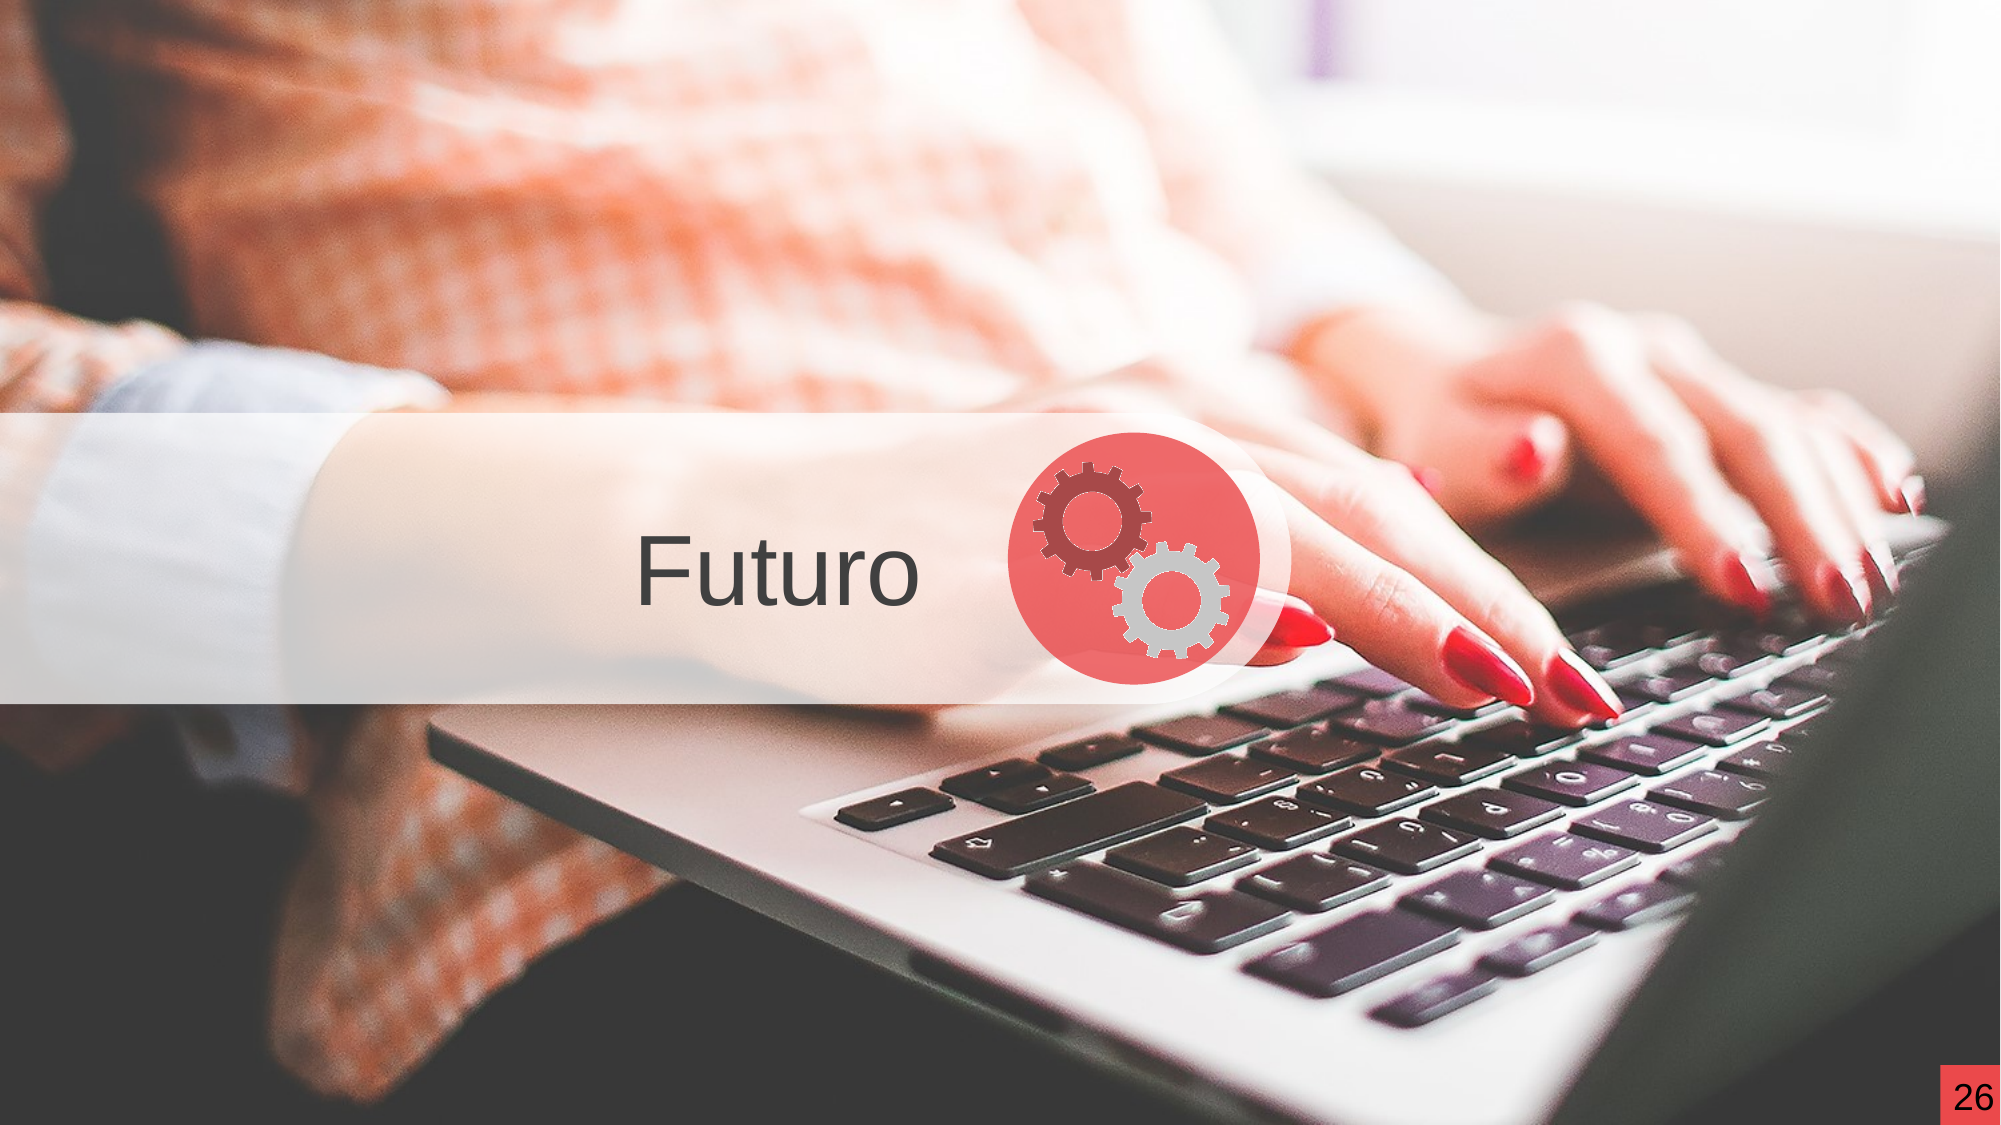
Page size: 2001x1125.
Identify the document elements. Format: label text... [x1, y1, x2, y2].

list Futuro [0, 513, 937, 617]
picture [0, 0, 2001, 1125]
picture [1033, 461, 1230, 659]
text_box 26 [1931, 1065, 2000, 1125]
